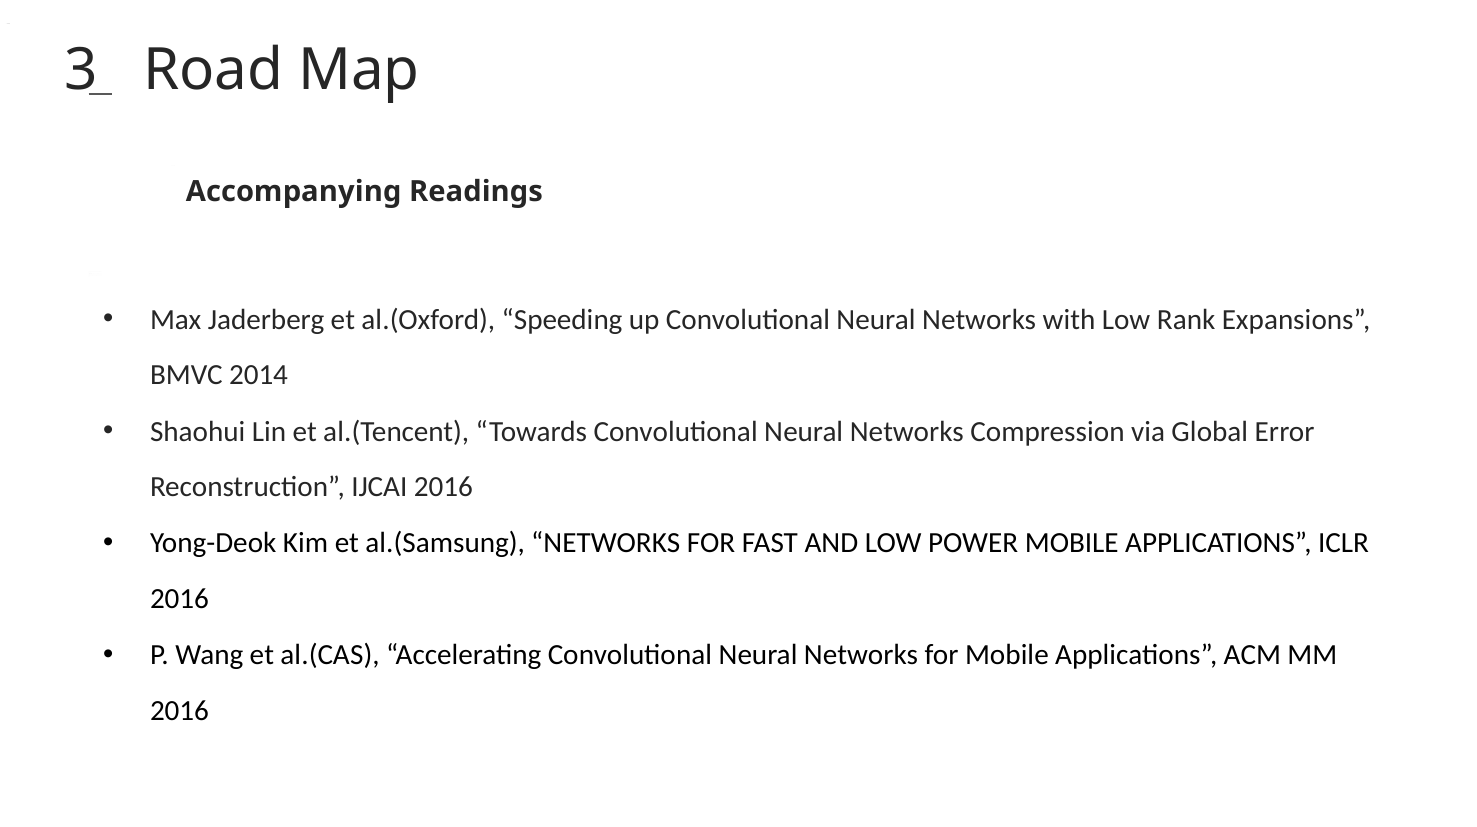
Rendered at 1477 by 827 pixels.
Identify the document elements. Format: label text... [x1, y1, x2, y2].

text_box Accompanying Readings [171, 165, 1211, 215]
text_box Max Jaderberg et al.(Oxford), “Speeding up Convolutional Neural Networks with Low Rank Expansions”, BMVC 2014 Shaohui Lin et al.(Tencent), “Towards Convolutional Neural Networks Compression via Global Error Reconstruction”, IJCAI 2016 Yong-Deok Kim et al.(Samsung), “NETWORKS FOR FAST AND LOW POWER MOBILE APPLICATIONS”, ICLR 2016 P. Wang et al.(CAS), “Accelerating Convolutional Neural Networks for Mobile Applications”, ACM MM 2016 [88, 271, 1388, 734]
text_box 3 Road Map [5, 23, 479, 109]
